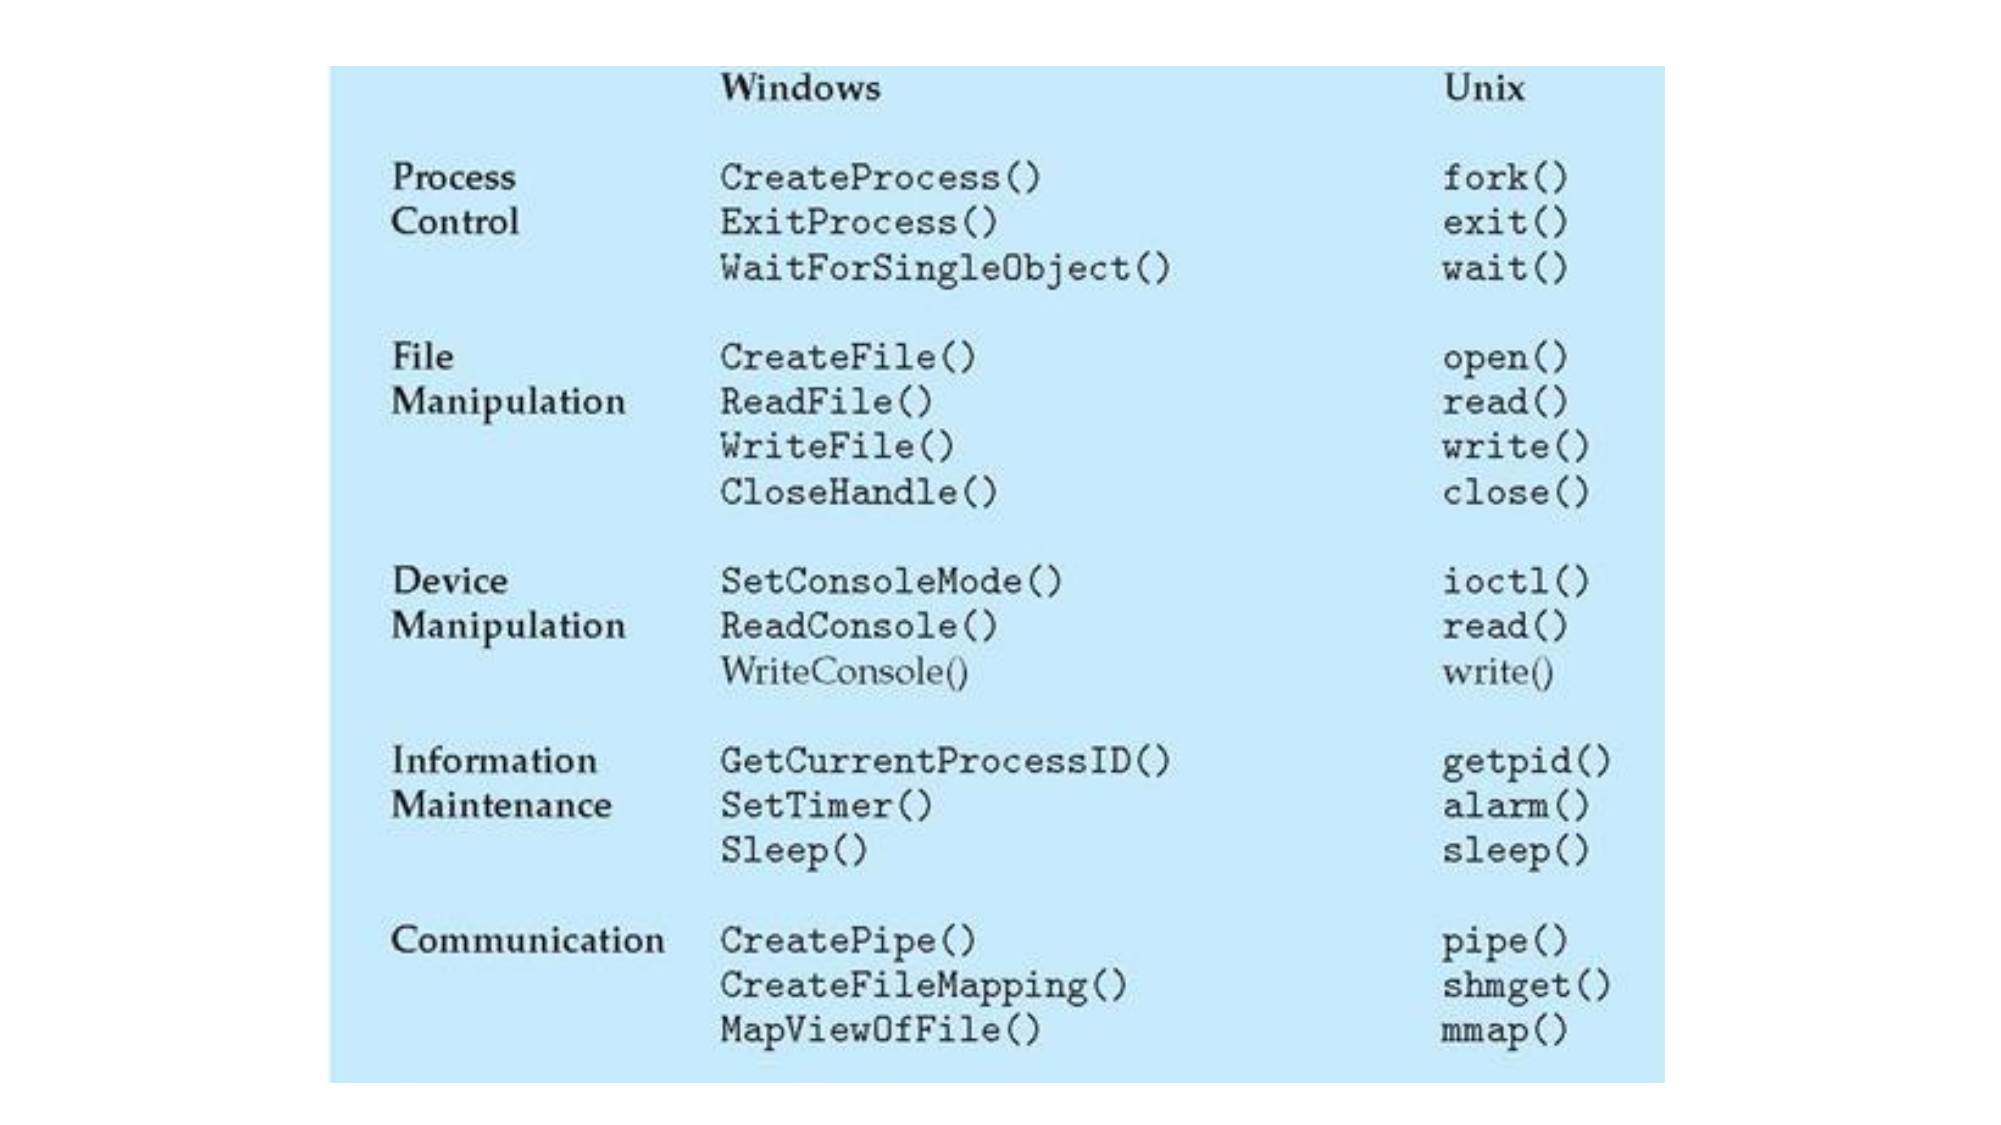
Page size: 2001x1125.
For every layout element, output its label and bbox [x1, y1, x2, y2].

picture [326, 66, 1665, 1083]
